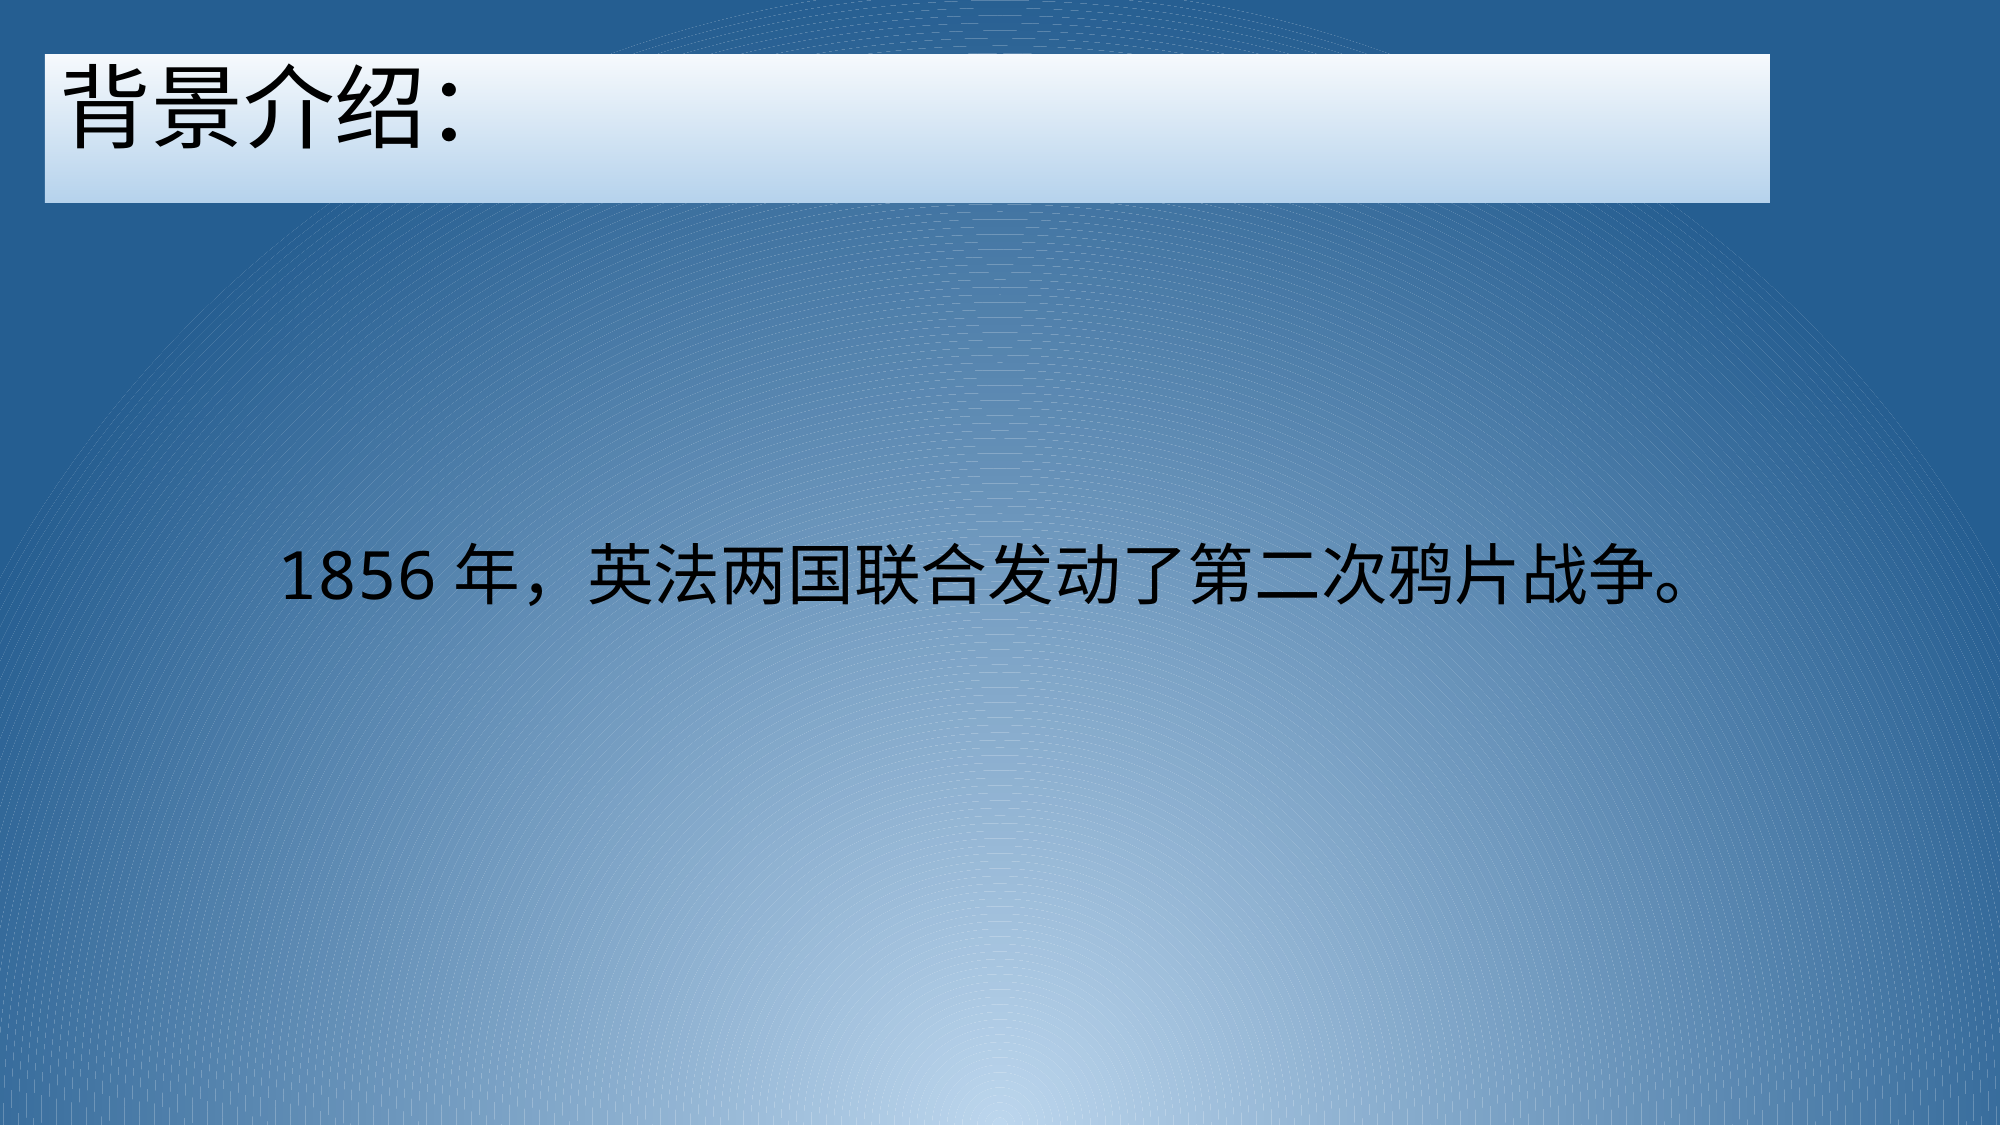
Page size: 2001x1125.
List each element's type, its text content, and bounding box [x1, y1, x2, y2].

text_box 1856年，英法两国联合发动了第二次鸦片战争。 [263, 485, 1737, 620]
text_box 背景介绍： [44, 54, 1770, 203]
